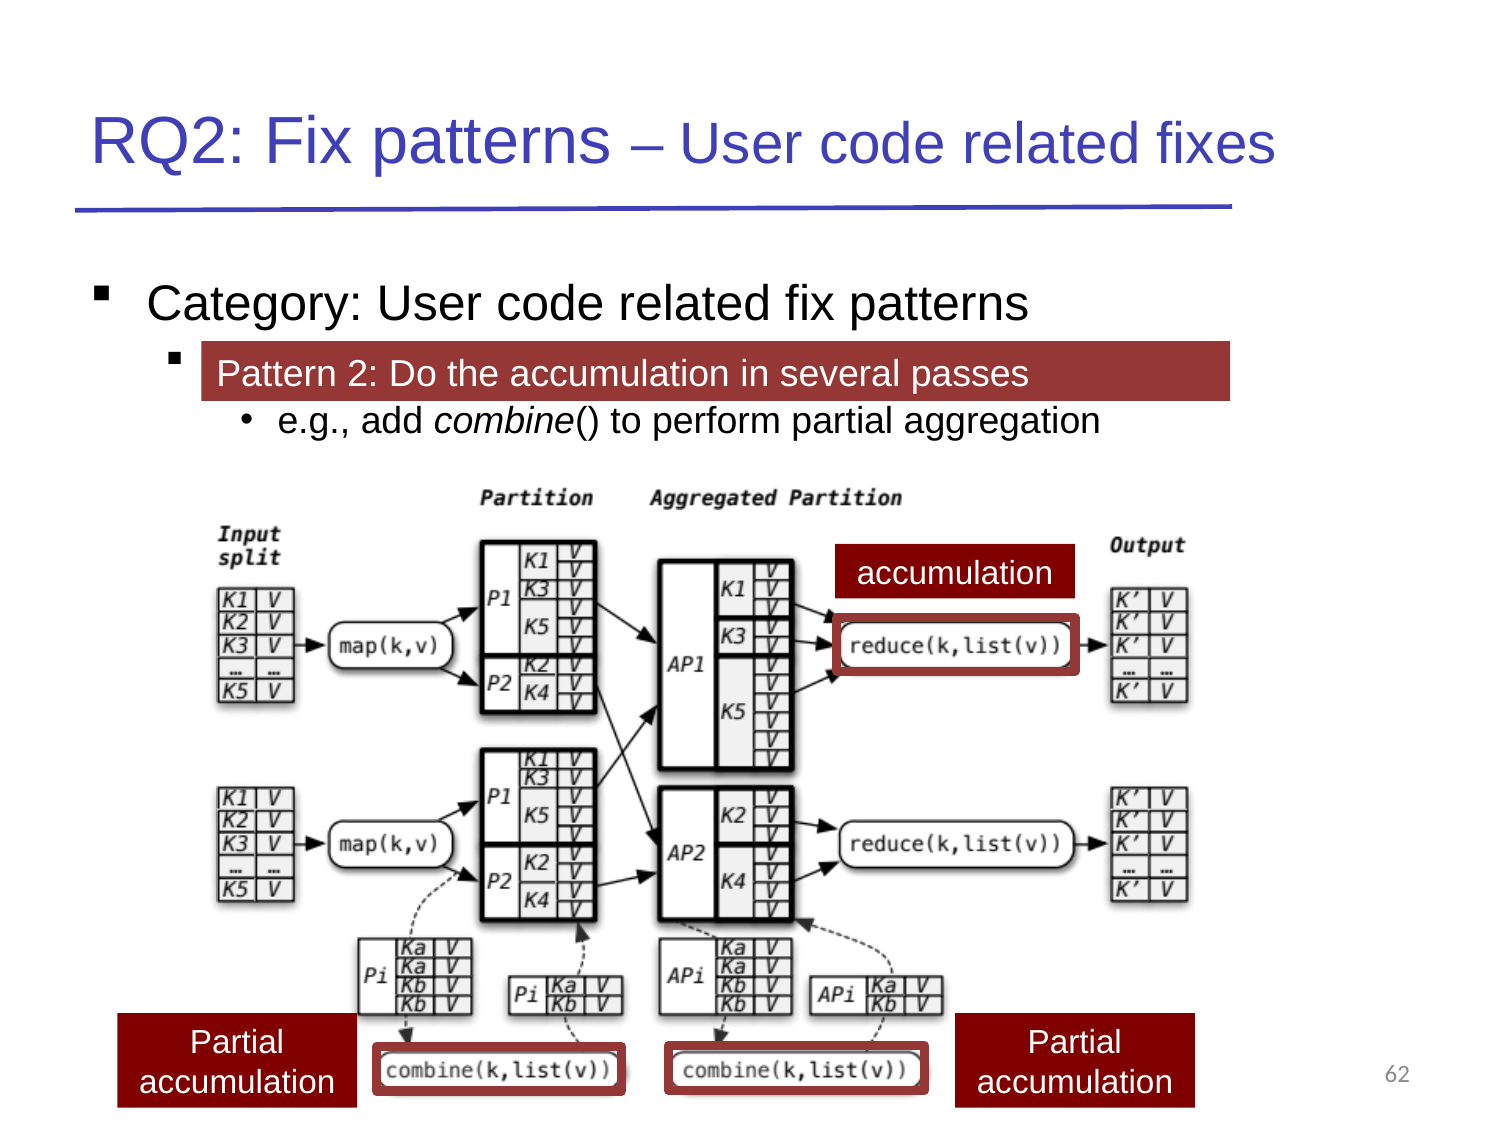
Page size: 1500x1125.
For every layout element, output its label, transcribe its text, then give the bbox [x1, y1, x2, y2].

text_box Partial accumulation [117, 1013, 197, 1108]
slide_number 62 [1204, 1042, 1425, 1103]
list Category: User code related fix patterns Lower framework buffer size e.g., add combine() to perform partial aggregation [75, 262, 1425, 1005]
picture [201, 485, 1200, 1103]
text_box Pattern 2: Do the accumulation in several passes [201, 341, 1231, 401]
title RQ2: Fix patterns – User code related fixes [75, 67, 1441, 207]
